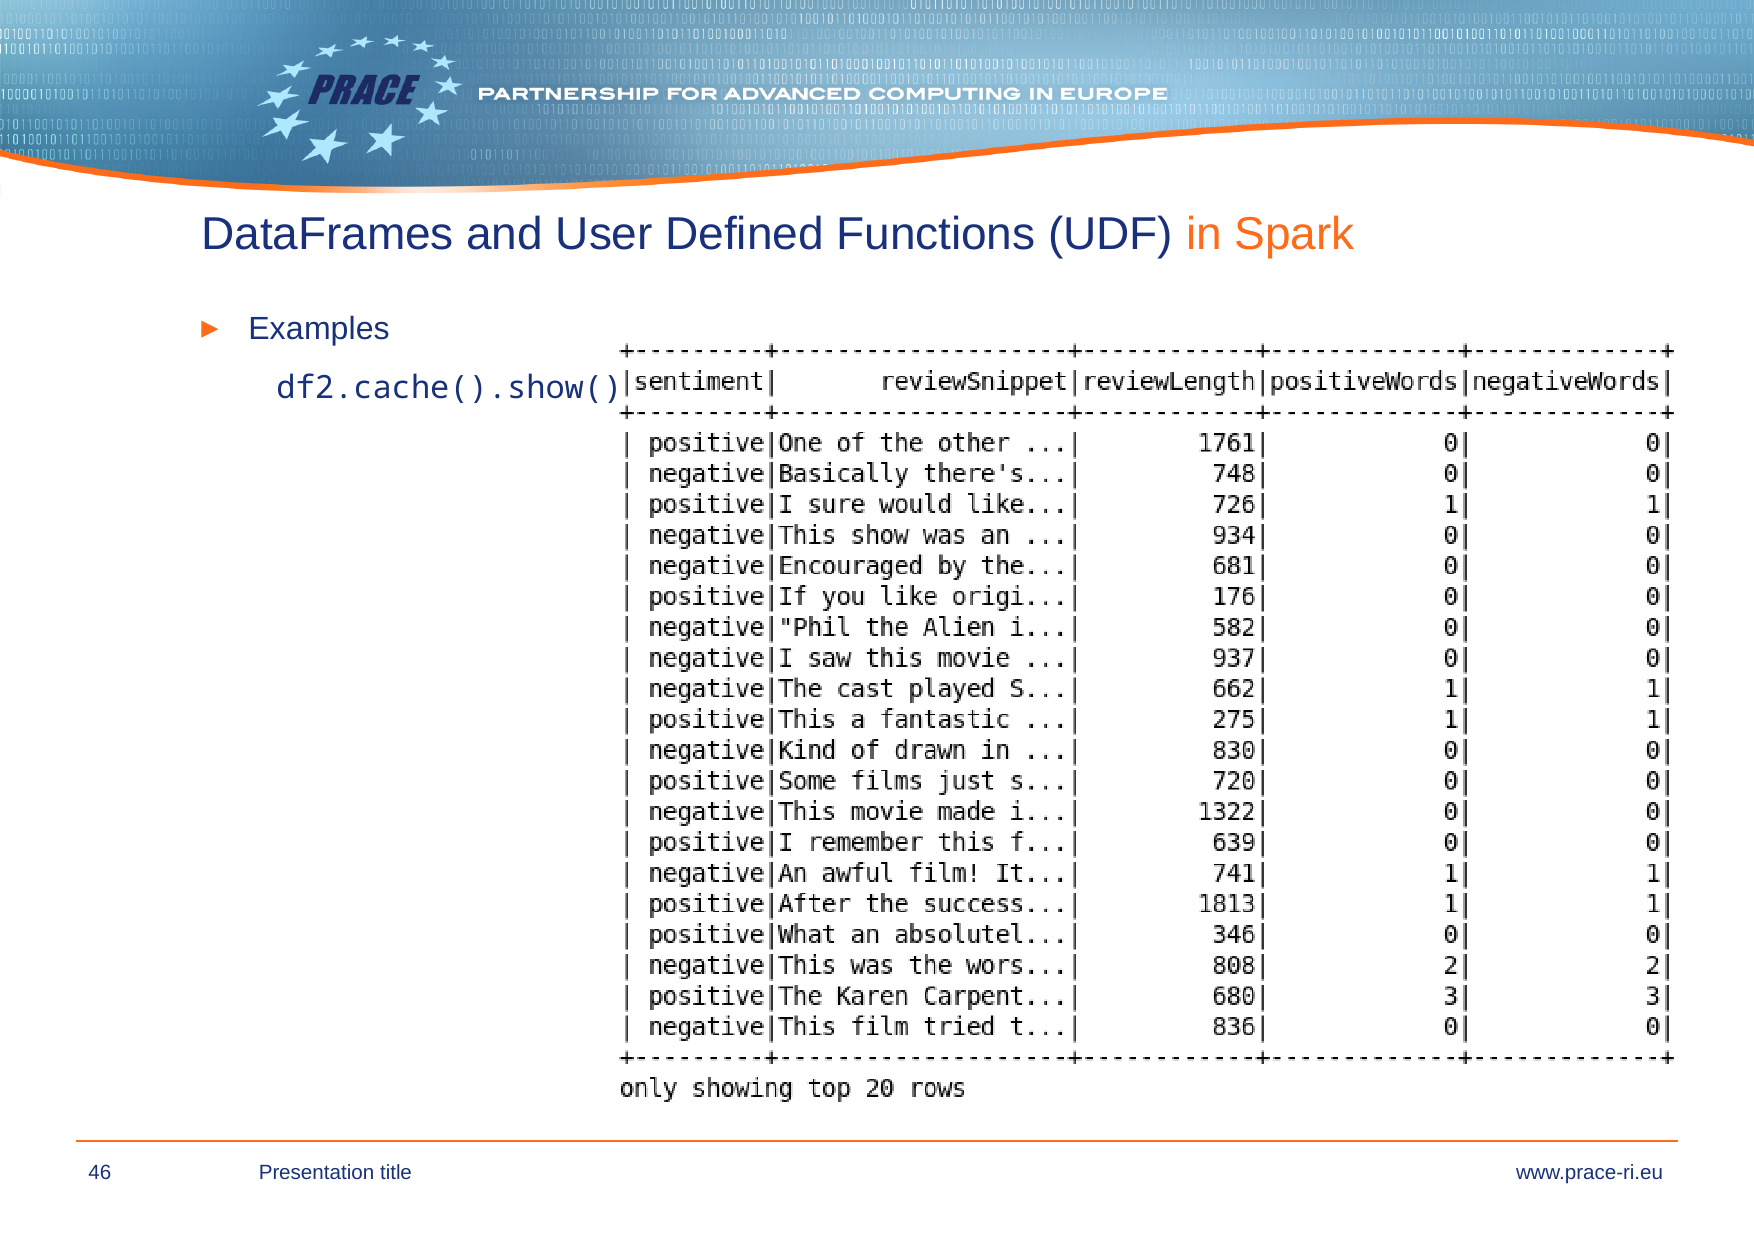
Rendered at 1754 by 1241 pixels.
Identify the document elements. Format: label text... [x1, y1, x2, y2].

picture [0, 0, 1754, 198]
title DataFrames and User Defined Functions (UDF) in Spark [186, 126, 1582, 273]
picture [616, 338, 1701, 1109]
list Examples df2.cache().show() [186, 273, 1728, 1140]
